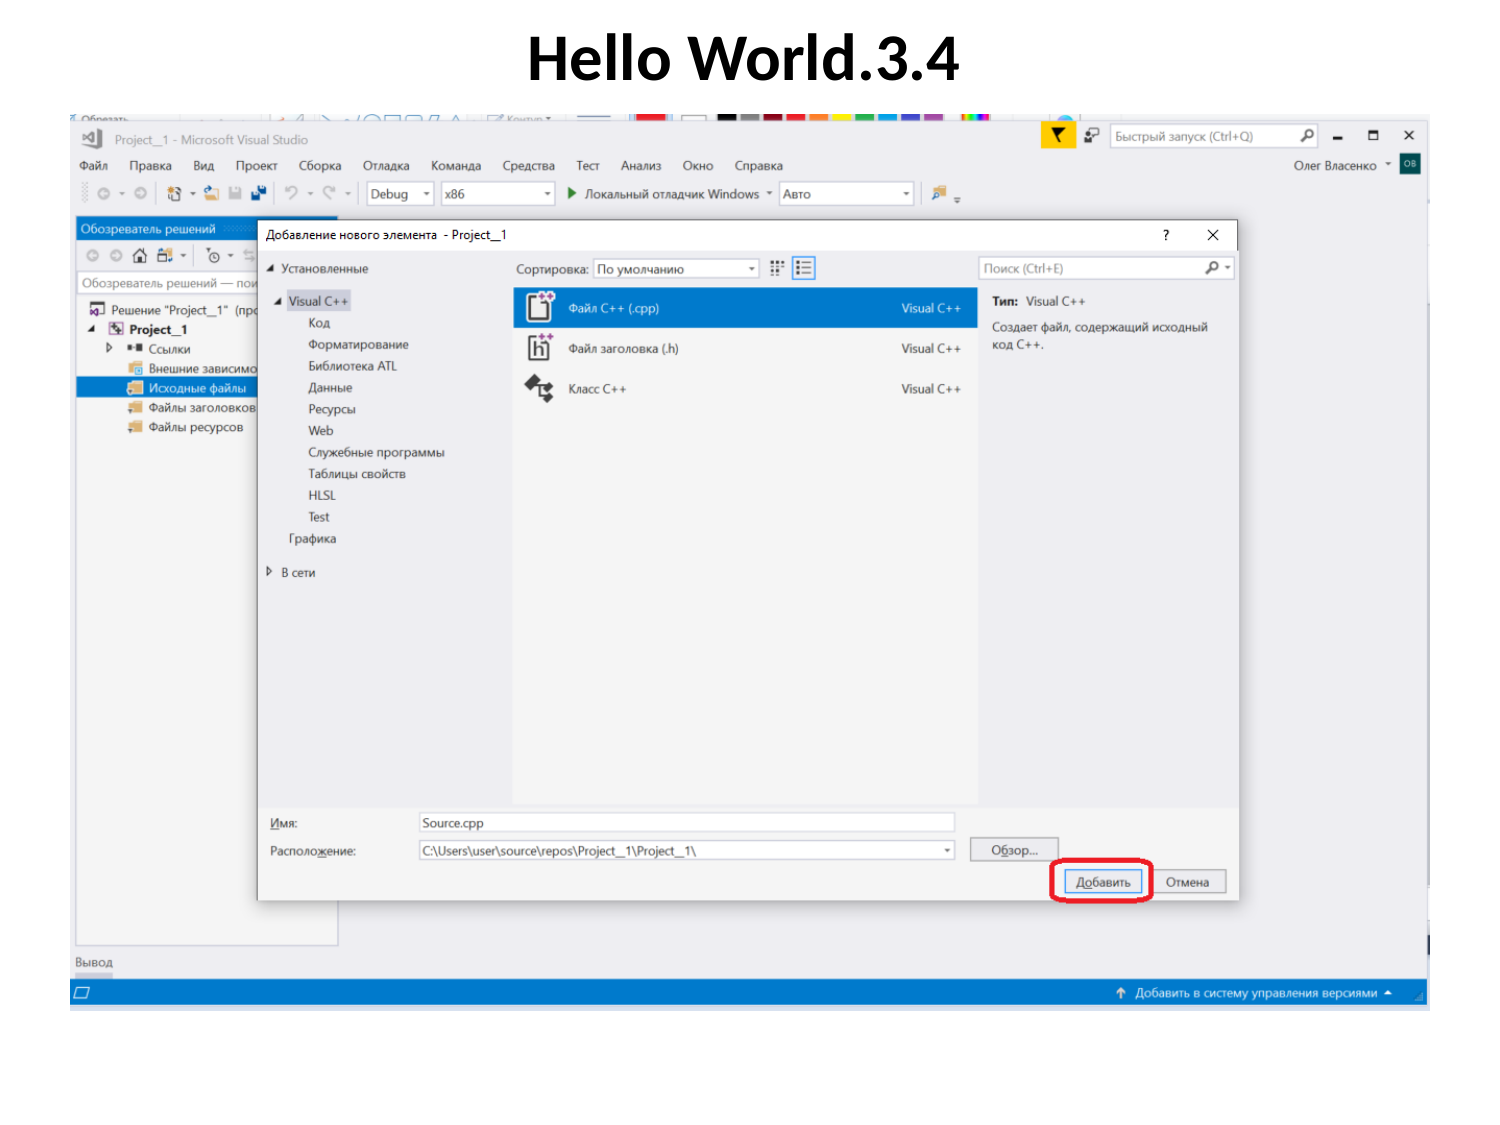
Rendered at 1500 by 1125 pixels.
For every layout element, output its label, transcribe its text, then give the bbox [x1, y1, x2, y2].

title Hello World.3.4 [29, 19, 1459, 88]
picture [70, 114, 1430, 1011]
